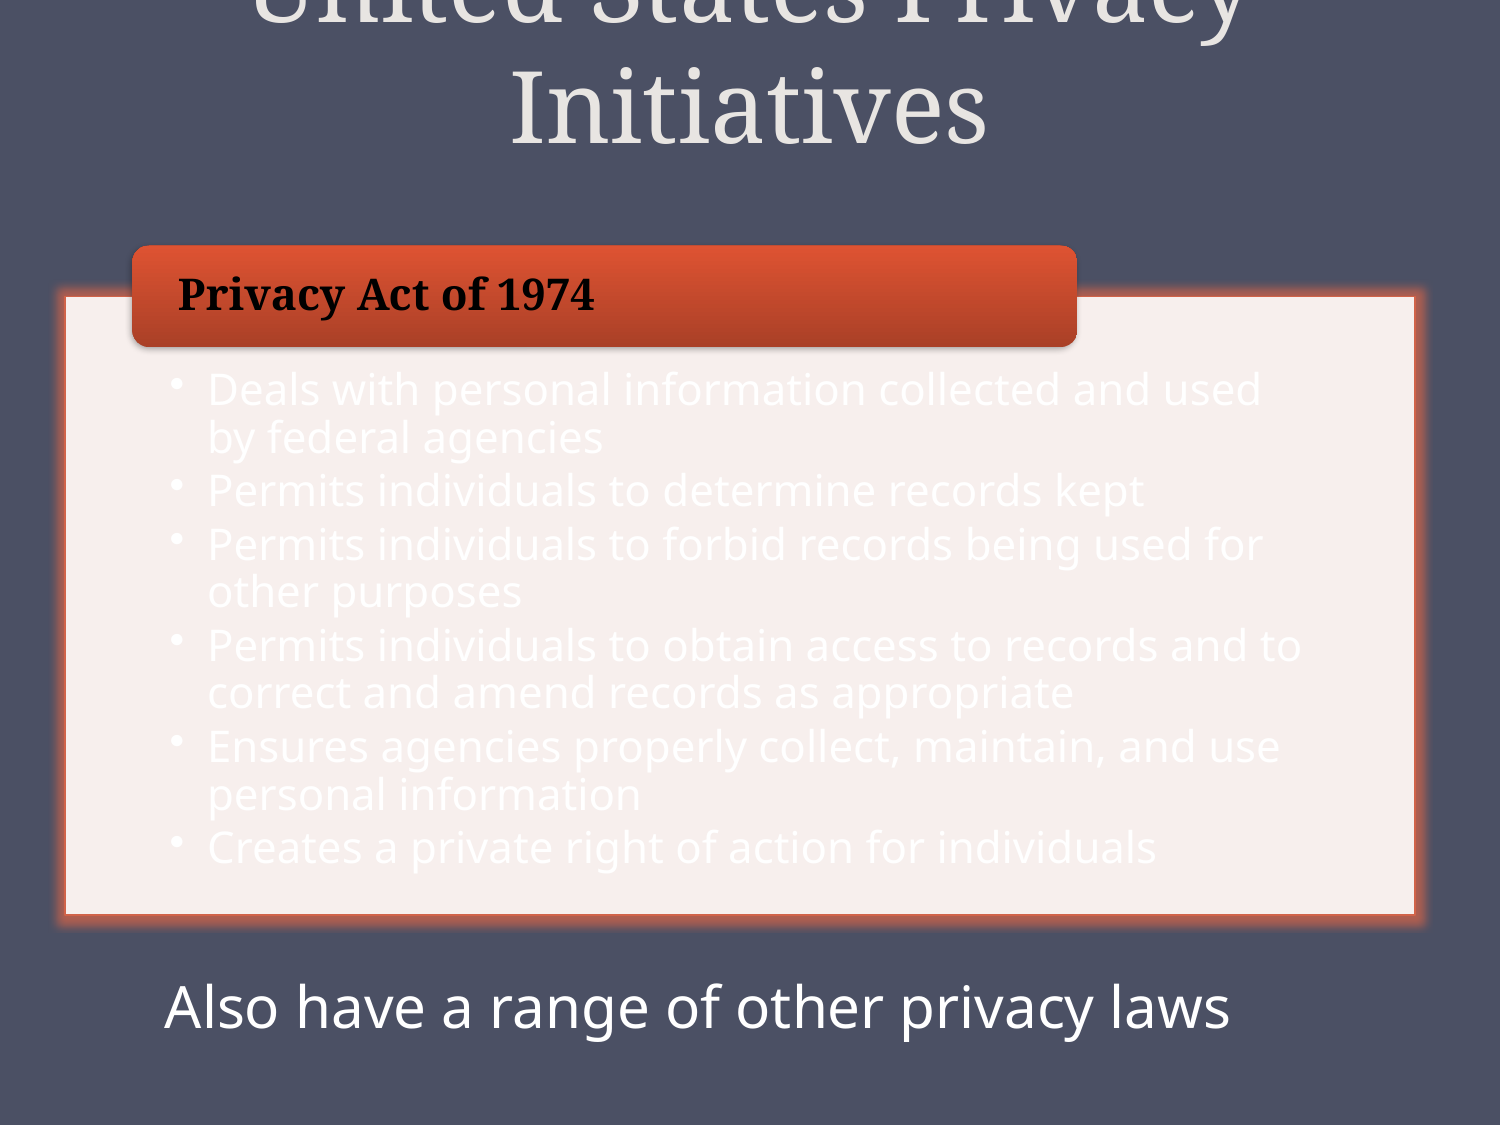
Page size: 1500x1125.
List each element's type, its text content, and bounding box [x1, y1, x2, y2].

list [64, 231, 1416, 929]
text_box Also have a range of other privacy laws [149, 962, 1500, 1093]
title United States Privacy Initiatives [0, 0, 1500, 172]
